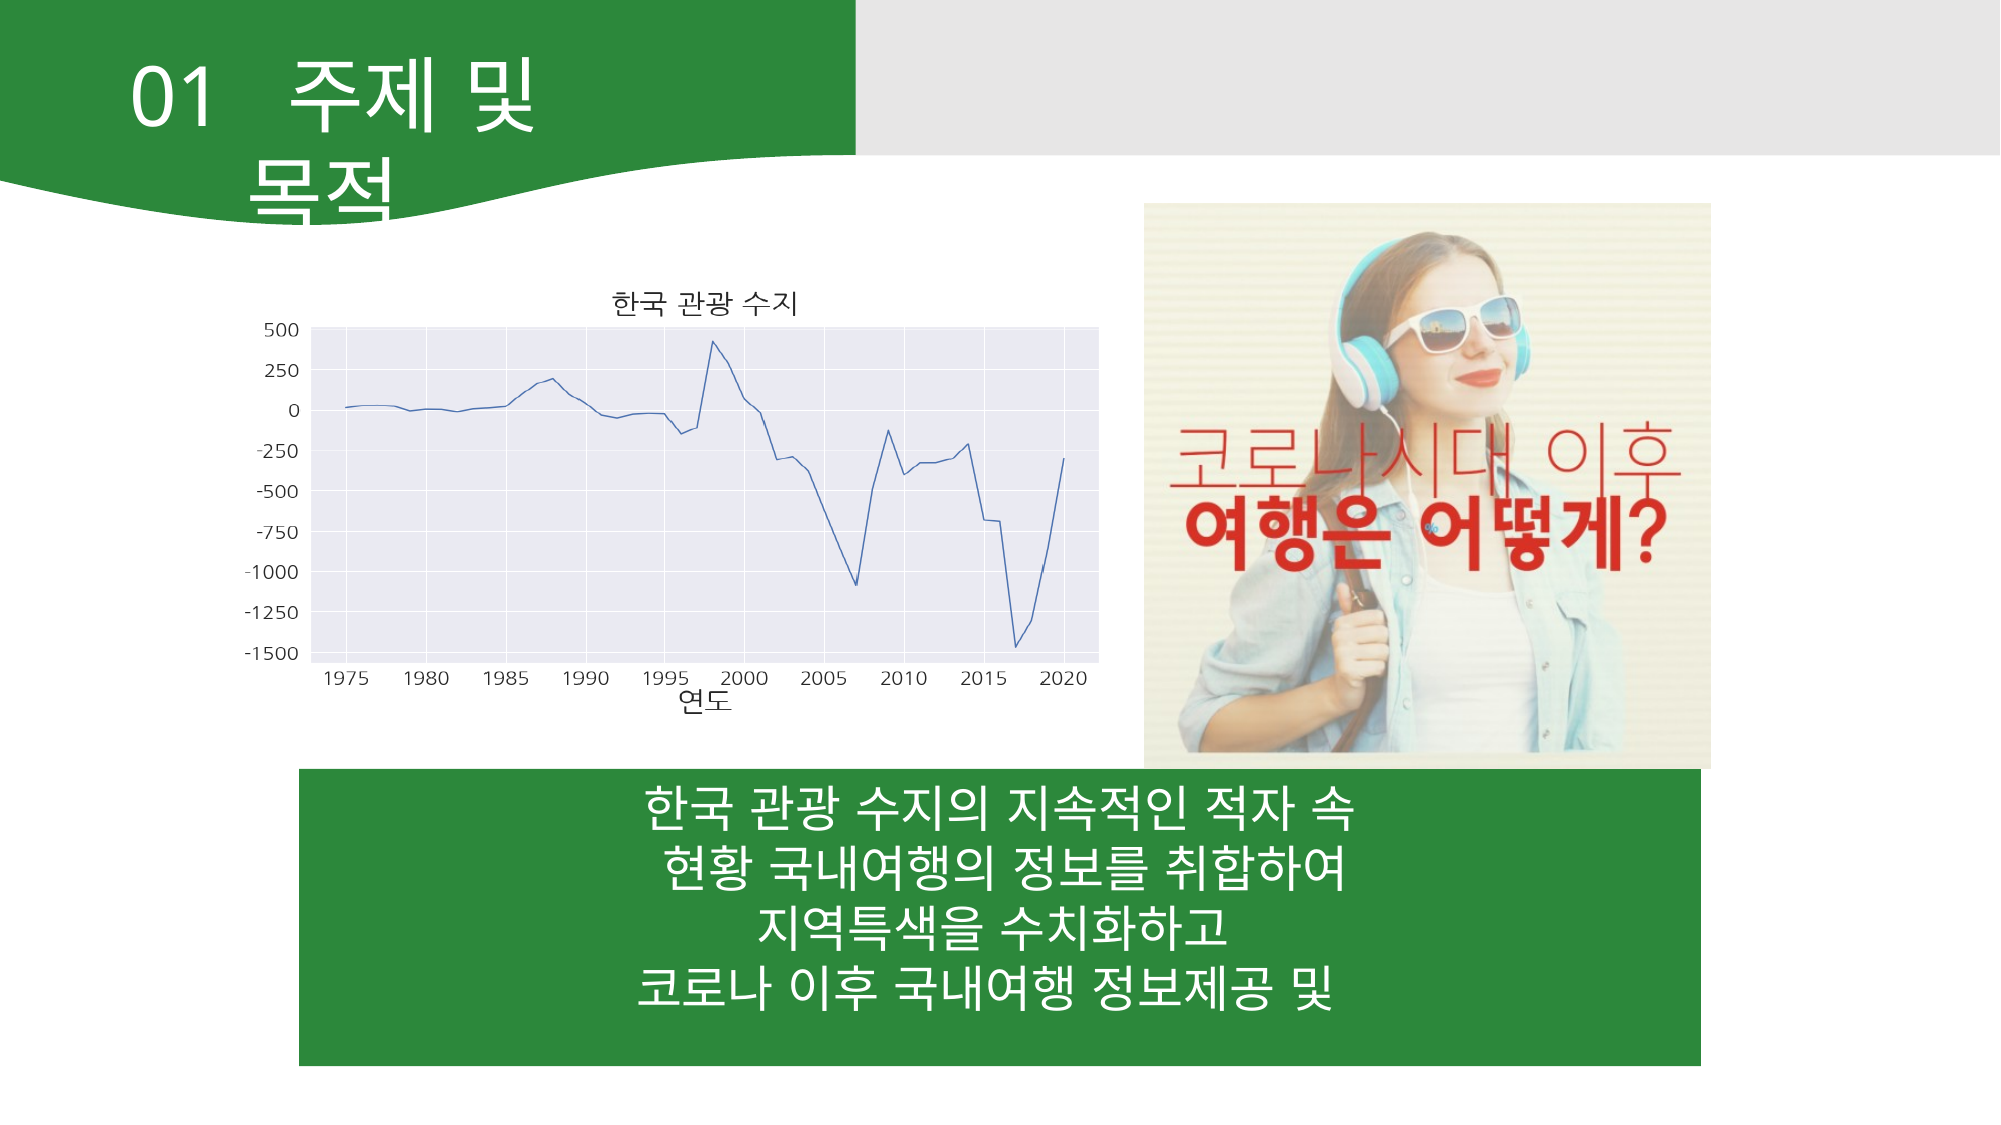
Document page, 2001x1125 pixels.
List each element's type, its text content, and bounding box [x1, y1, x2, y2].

text_box 한국 관광 수지의 지속적인 적자 속 현황 국내여행의 정보를 취합하여 지역특색을 수치화하고 코로나 이후 국내여행 정보제공 및 [298, 768, 1702, 1067]
text_box [857, 0, 2000, 156]
text_box 01 주제 및 목적 [38, 36, 631, 301]
picture [208, 261, 1136, 747]
text_box [0, 0, 857, 191]
picture [1144, 203, 1711, 769]
